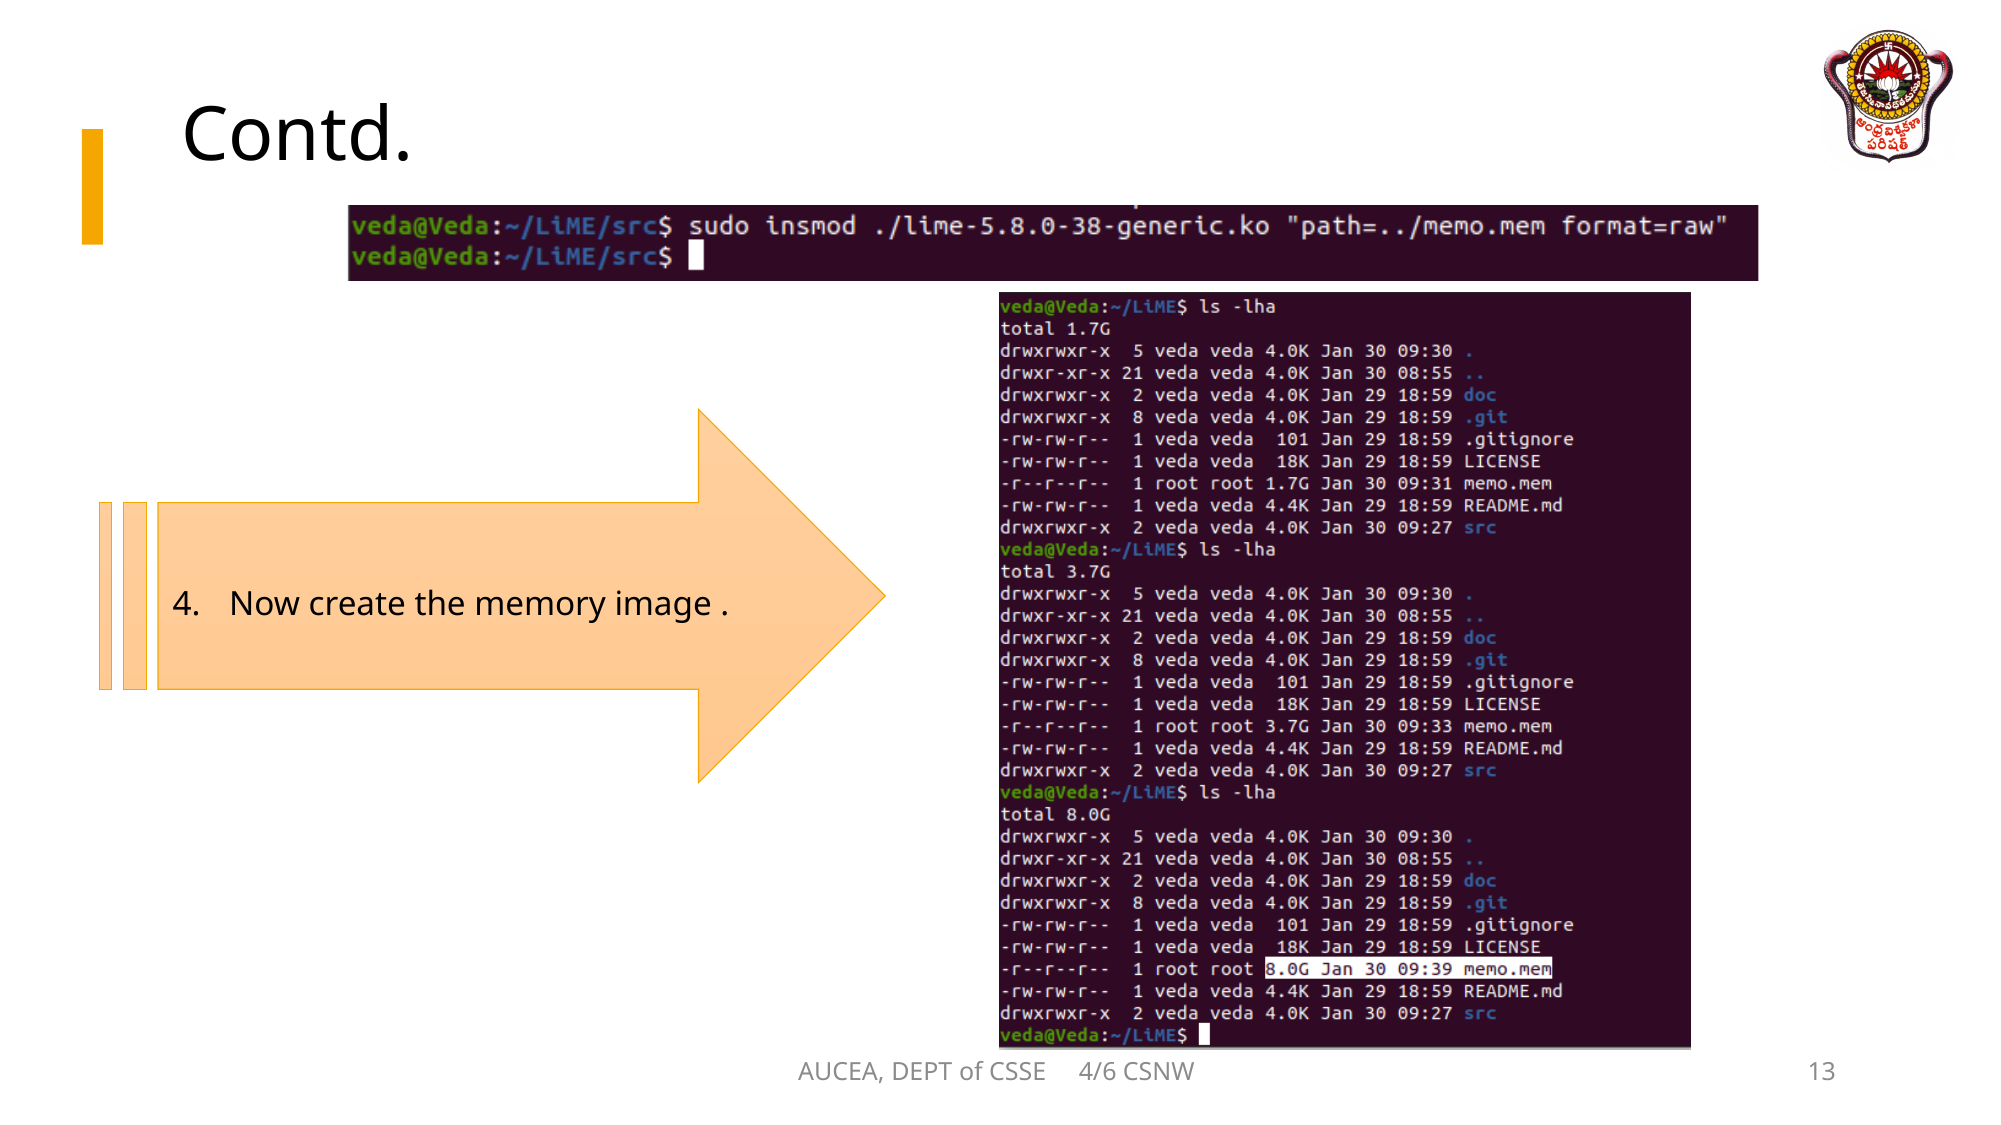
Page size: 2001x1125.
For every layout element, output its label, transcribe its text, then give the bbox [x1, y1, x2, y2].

picture [999, 292, 1691, 1050]
picture [347, 205, 1759, 281]
footer AUCEA, DEPT of CSSE 4/6 CSNW [662, 1042, 1338, 1103]
text_box Now create the memory image . [99, 502, 112, 690]
picture [1819, 25, 1959, 171]
slide_number 13 [1401, 1042, 1851, 1103]
text_box Now create the memory image . [123, 502, 147, 690]
title Contd. [166, 39, 1834, 233]
text_box Now create the memory image . [157, 408, 886, 784]
